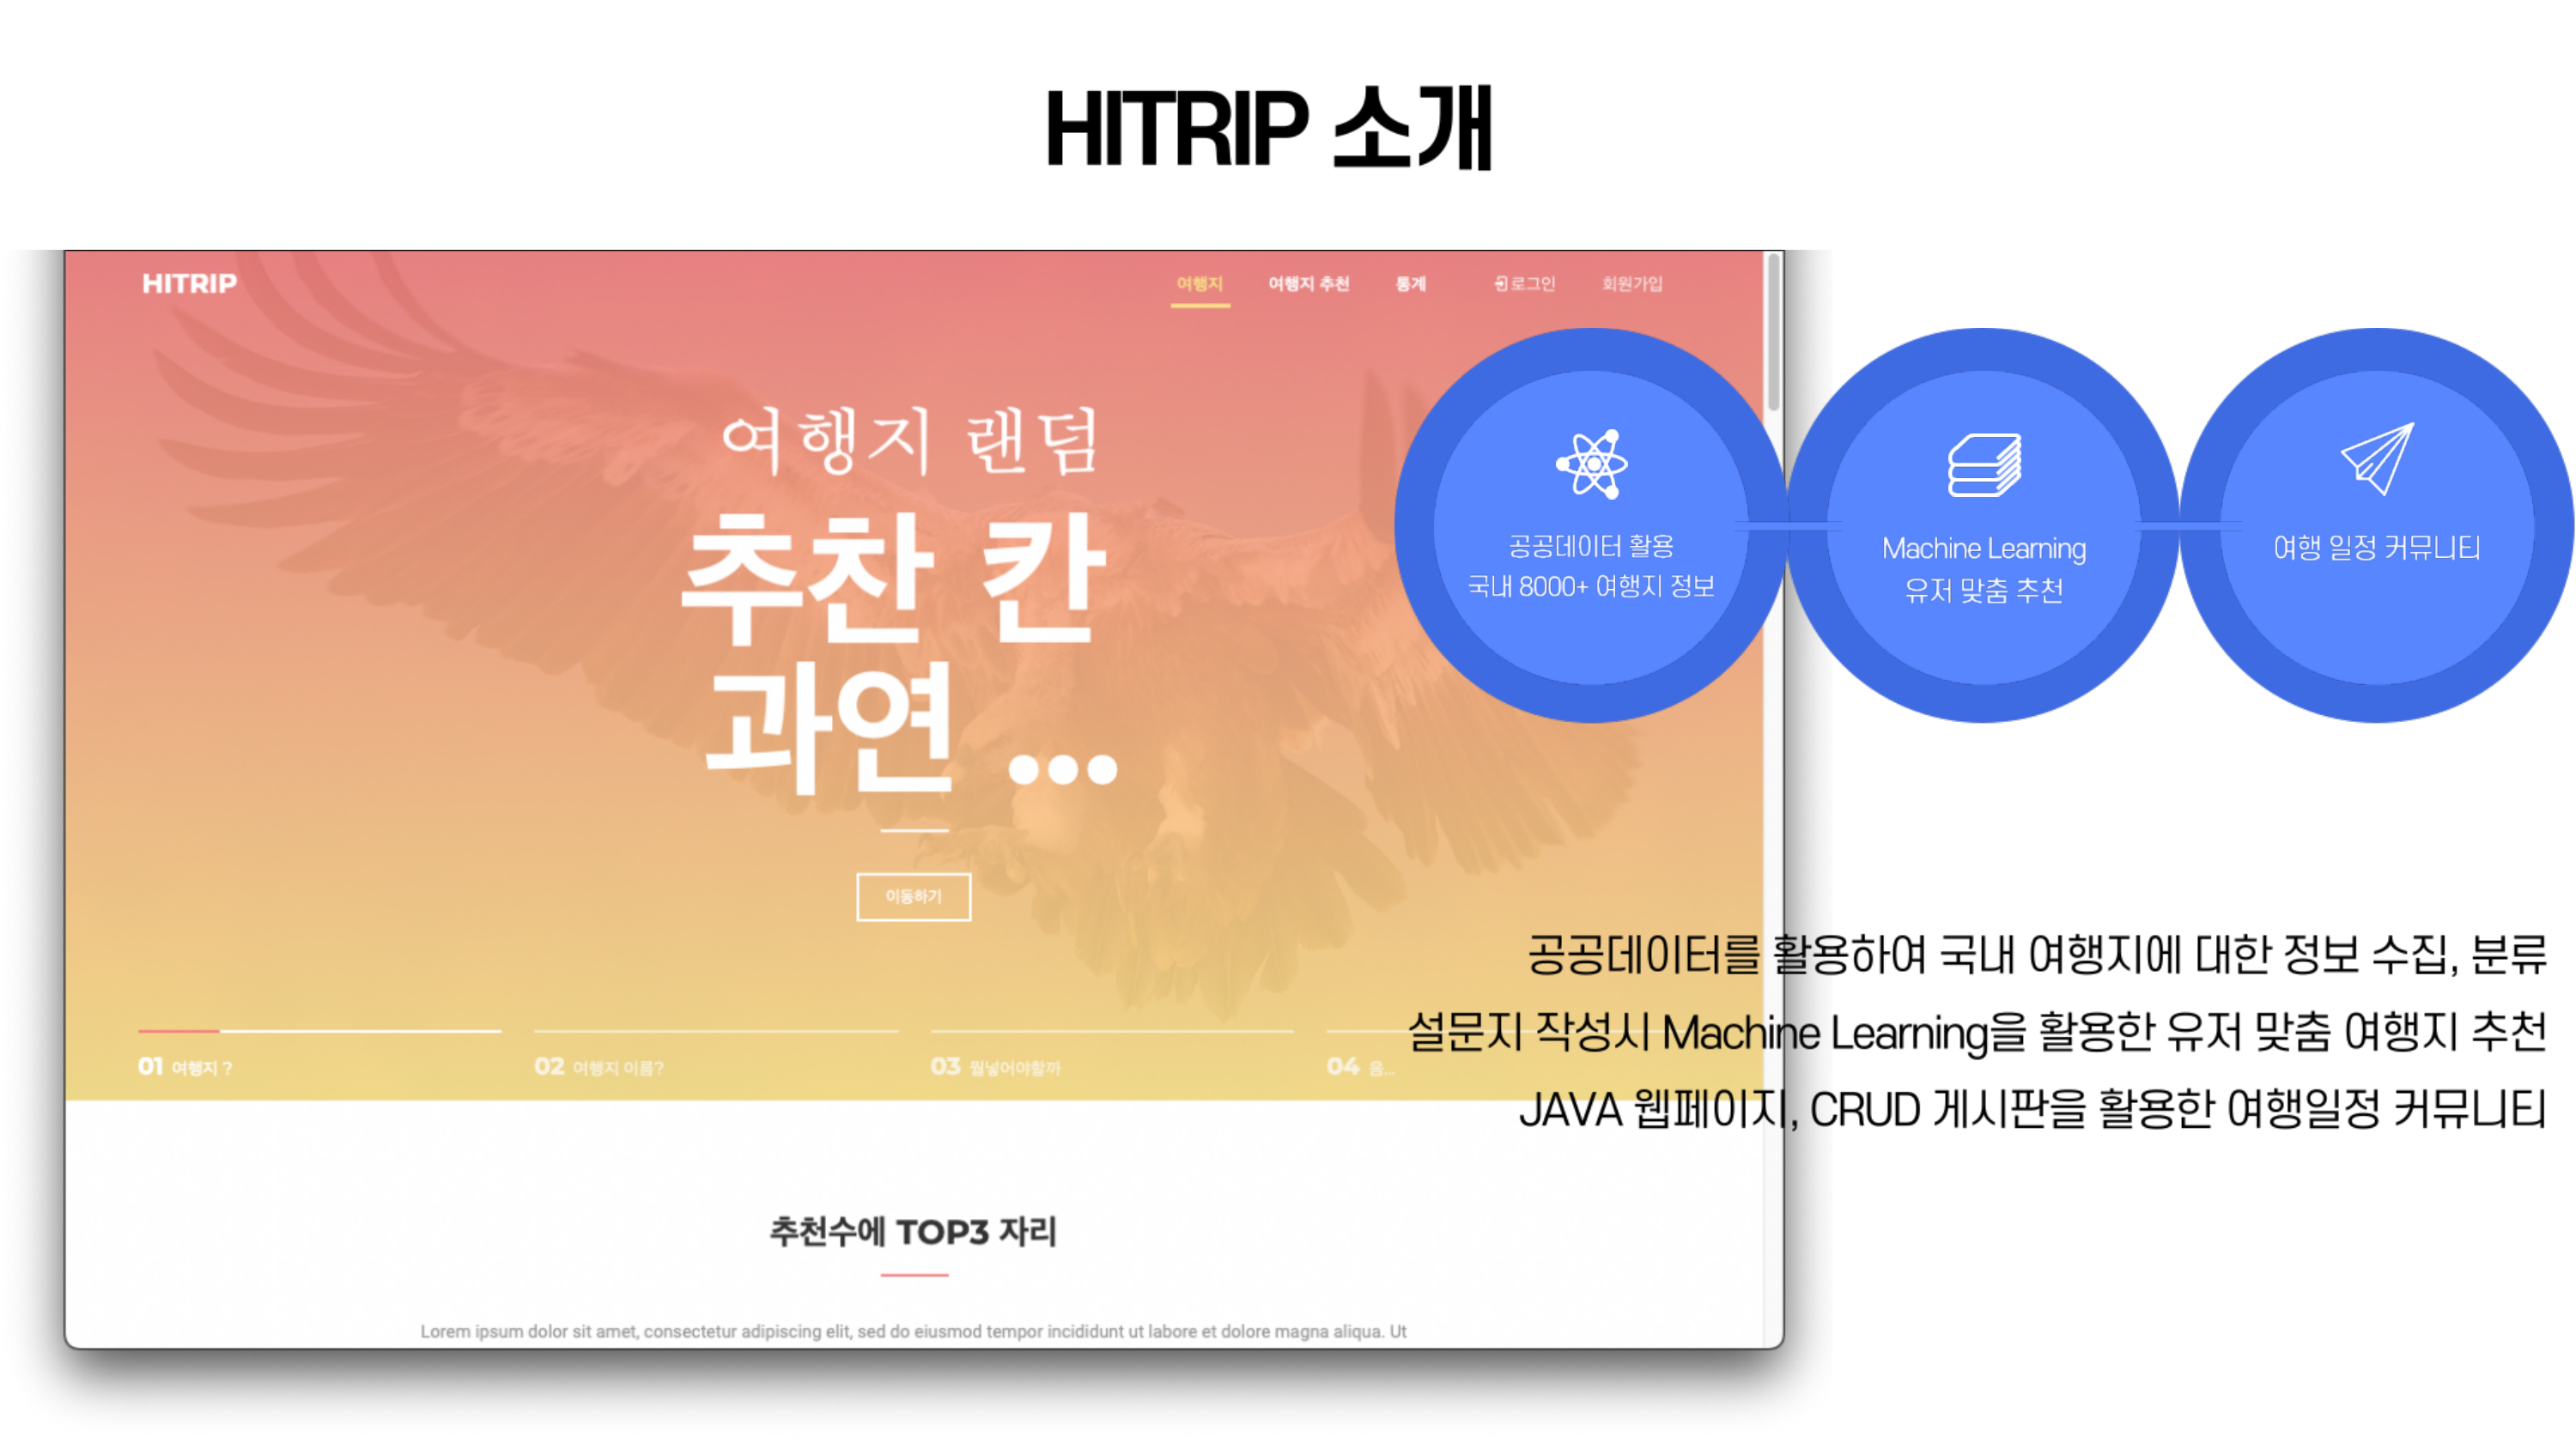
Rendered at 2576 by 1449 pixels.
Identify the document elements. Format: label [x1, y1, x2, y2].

text_box [1827, 370, 2142, 686]
text_box [1434, 370, 1750, 686]
picture [0, 250, 2576, 1449]
text_box [2220, 370, 2536, 686]
picture [386, 48, 1534, 214]
